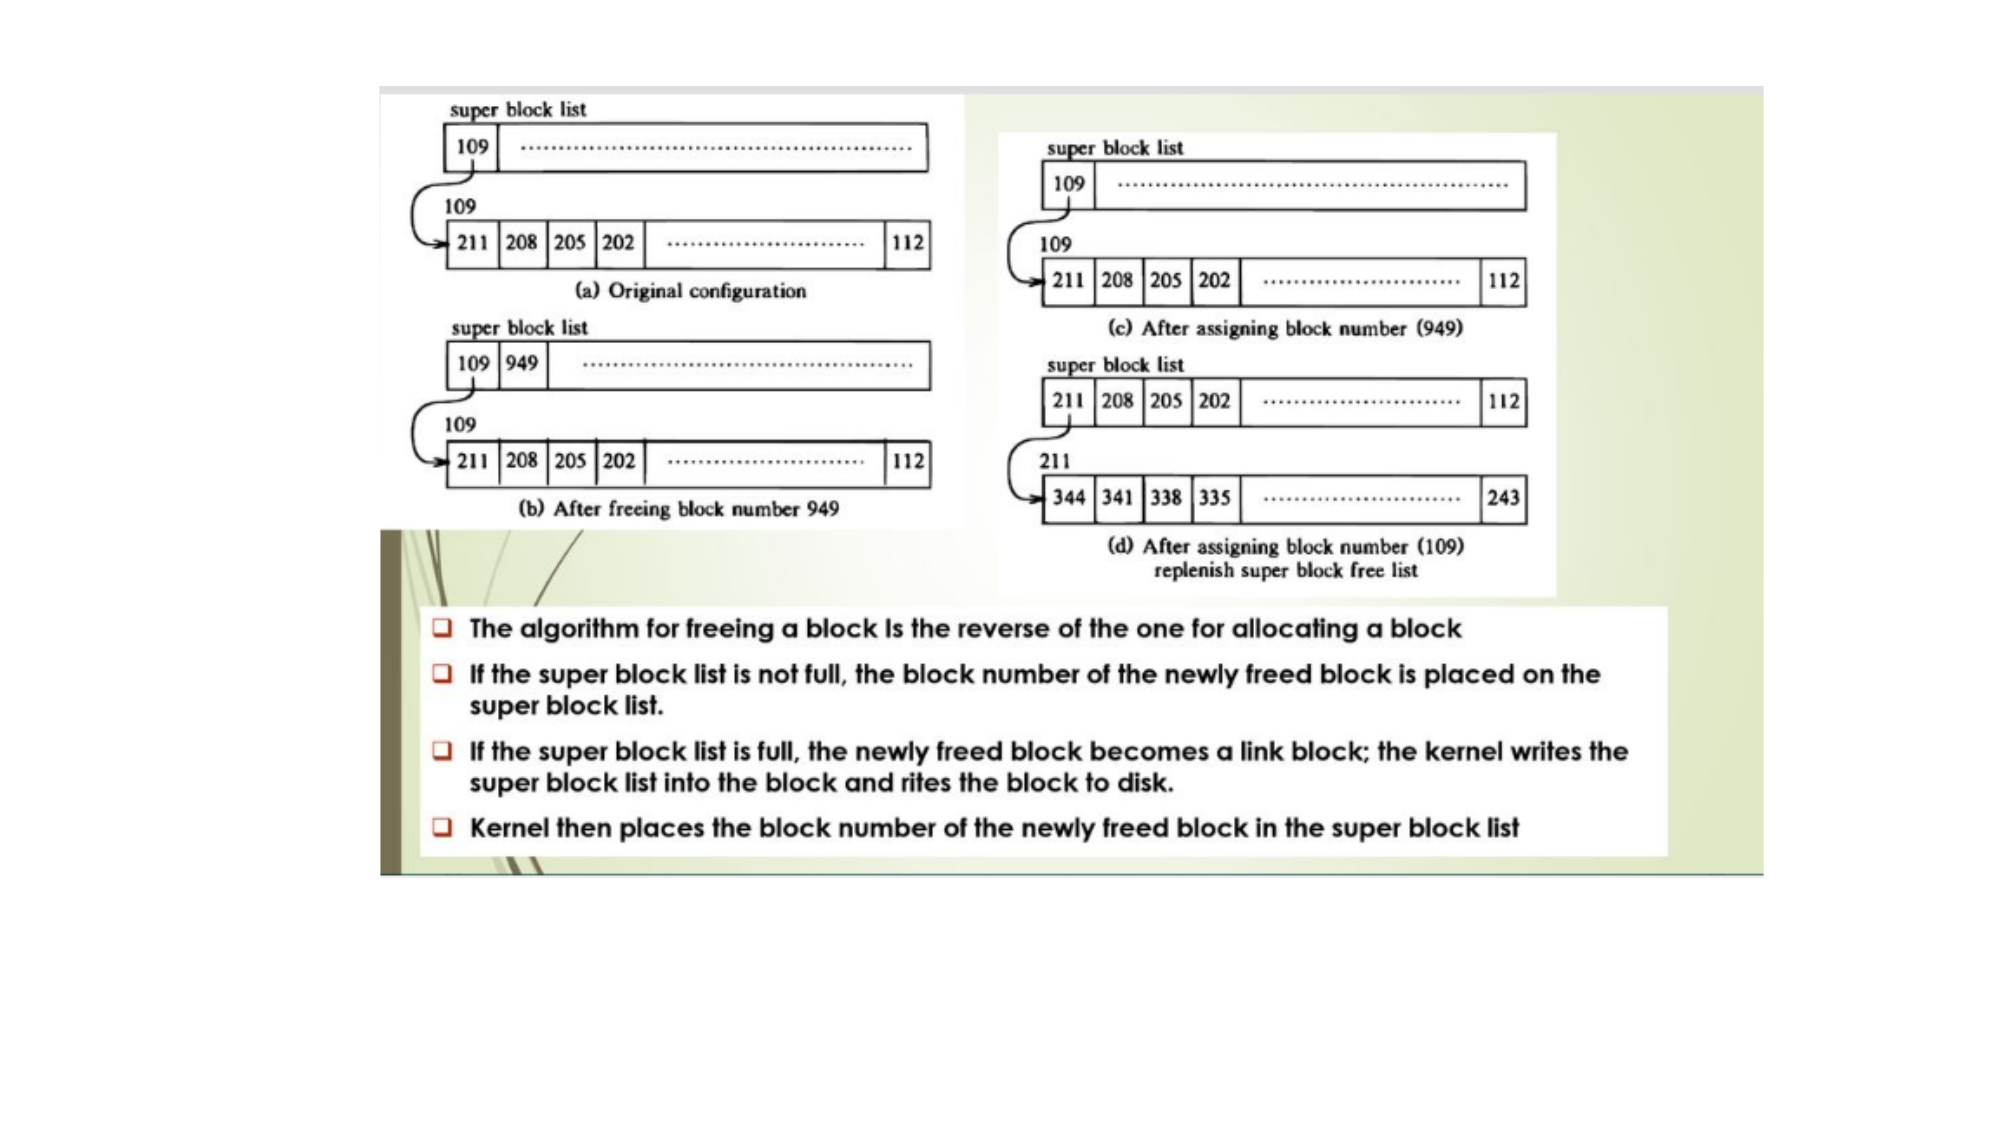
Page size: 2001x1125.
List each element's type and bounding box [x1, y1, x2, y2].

picture [379, 86, 1764, 878]
